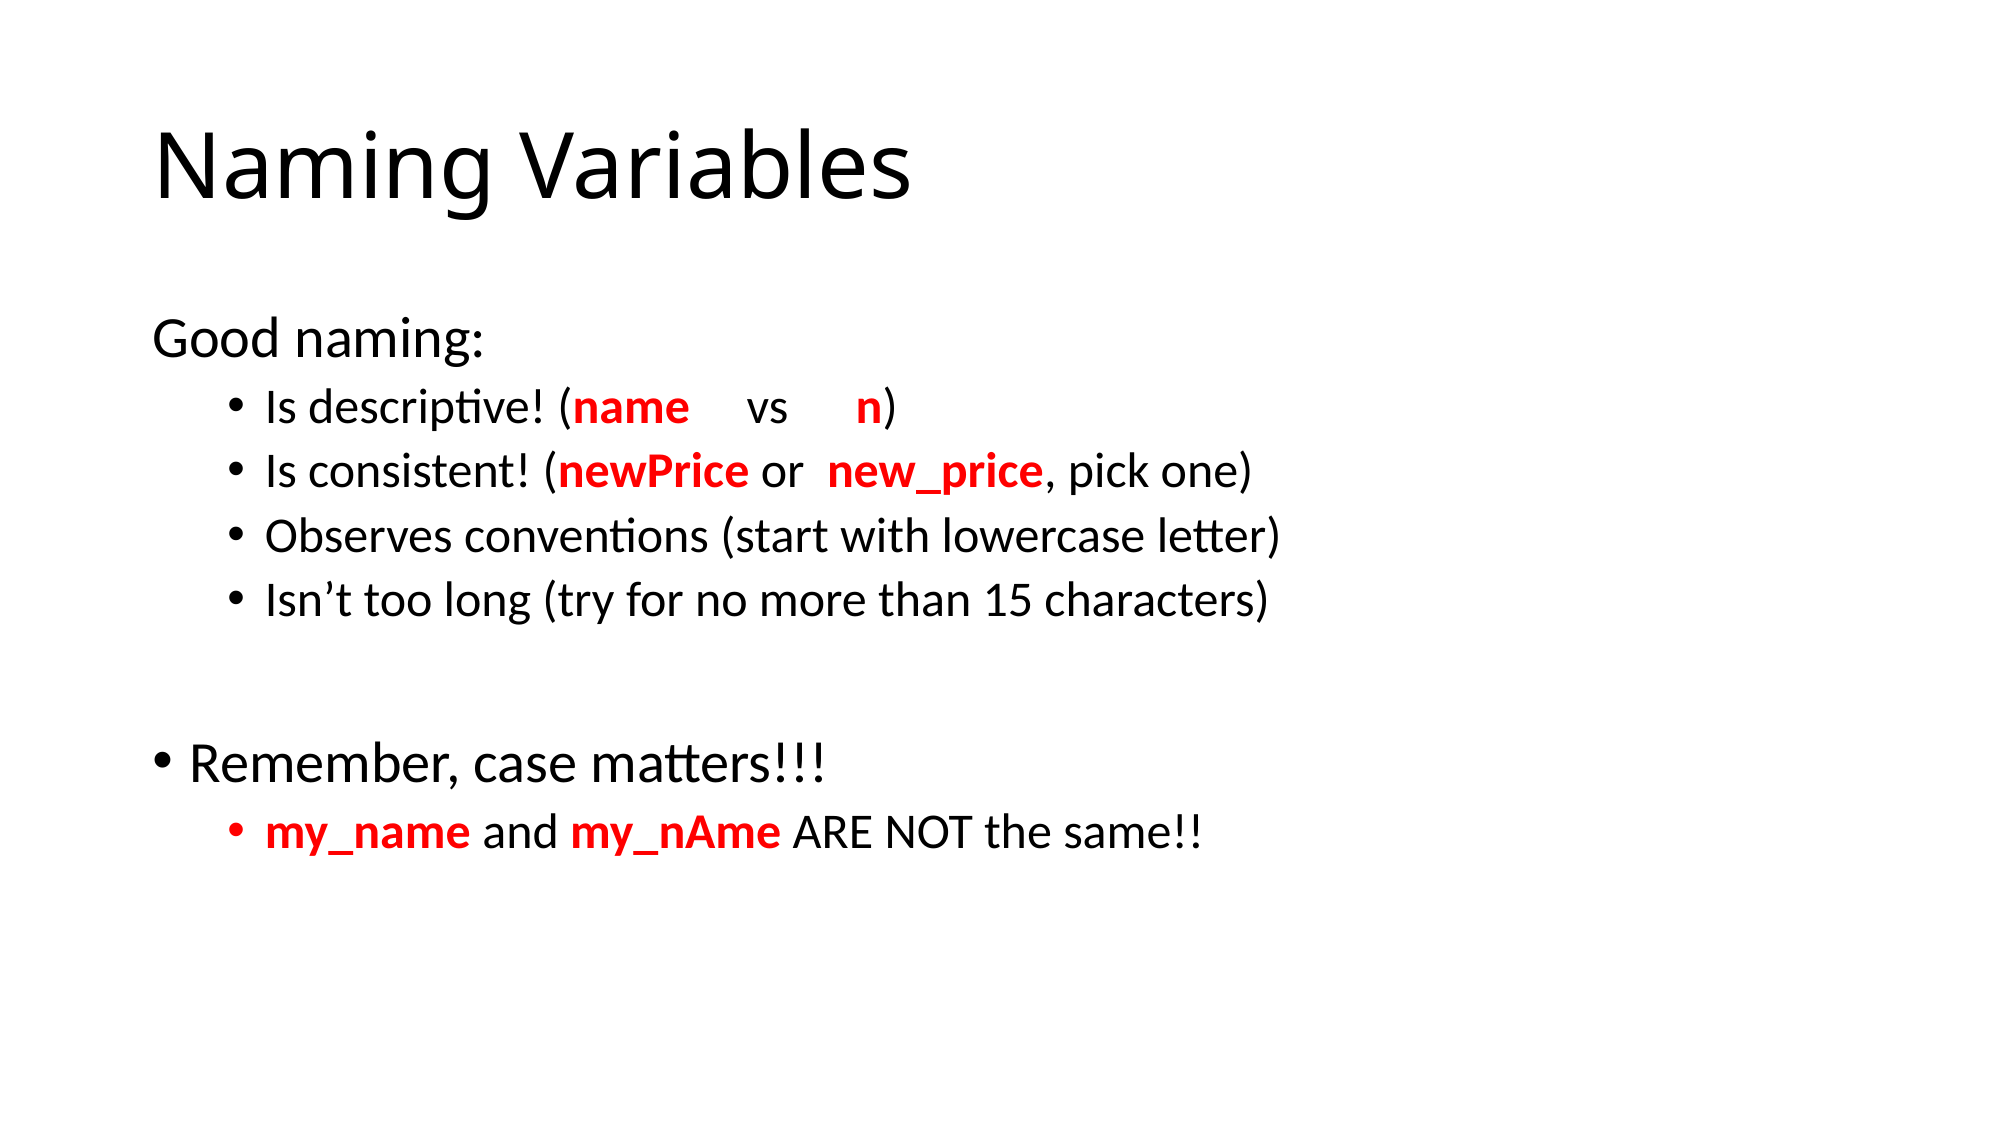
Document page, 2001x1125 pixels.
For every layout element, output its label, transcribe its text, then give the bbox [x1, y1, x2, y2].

title Naming Variables [137, 59, 1863, 278]
list Good naming: Is descriptive! (name vs n) Is consistent! (newPrice or new_price, pick one) Observes conventions (start with lowercase letter) Isn’t too long (try for no more than 15 characters) Remember, case matters!!! my_name and my_nAme ARE NOT the same!! [137, 299, 1863, 1014]
